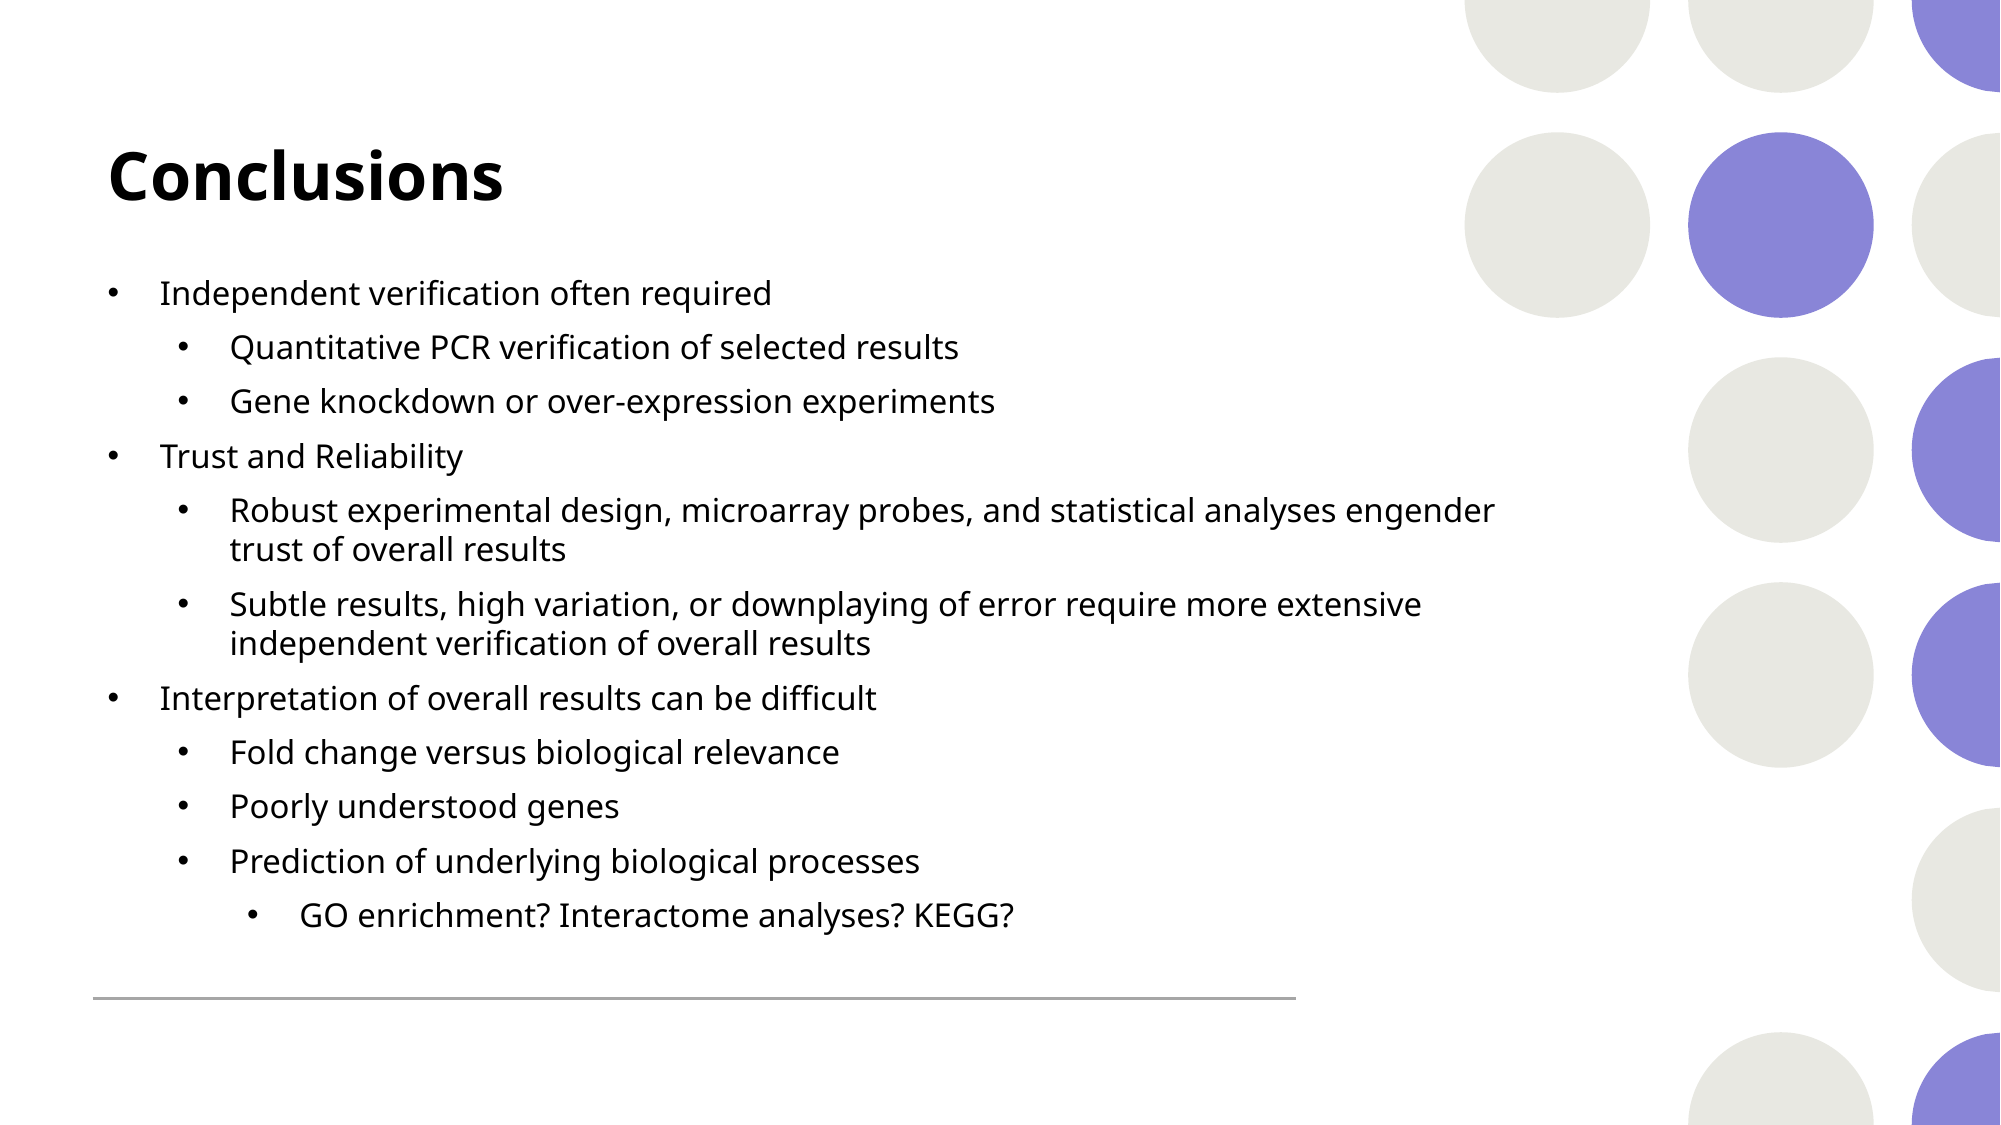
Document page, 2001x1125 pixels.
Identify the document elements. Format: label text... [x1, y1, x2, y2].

list Independent verification often required Quantitative PCR verification of selected results Gene knockdown or over-expression experiments Trust and Reliability Robust experimental design, microarray probes, and statistical analyses engender trust of overall results Subtle results, high variation, or downplaying of error require more extensive independent verification of overall results Interpretation of overall results can be difficult Fold change versus biological relevance Poorly understood genes Prediction of underlying biological processes GO enrichment? Interactome analyses? KEGG? [92, 264, 1538, 946]
title Conclusions [92, 126, 1297, 264]
